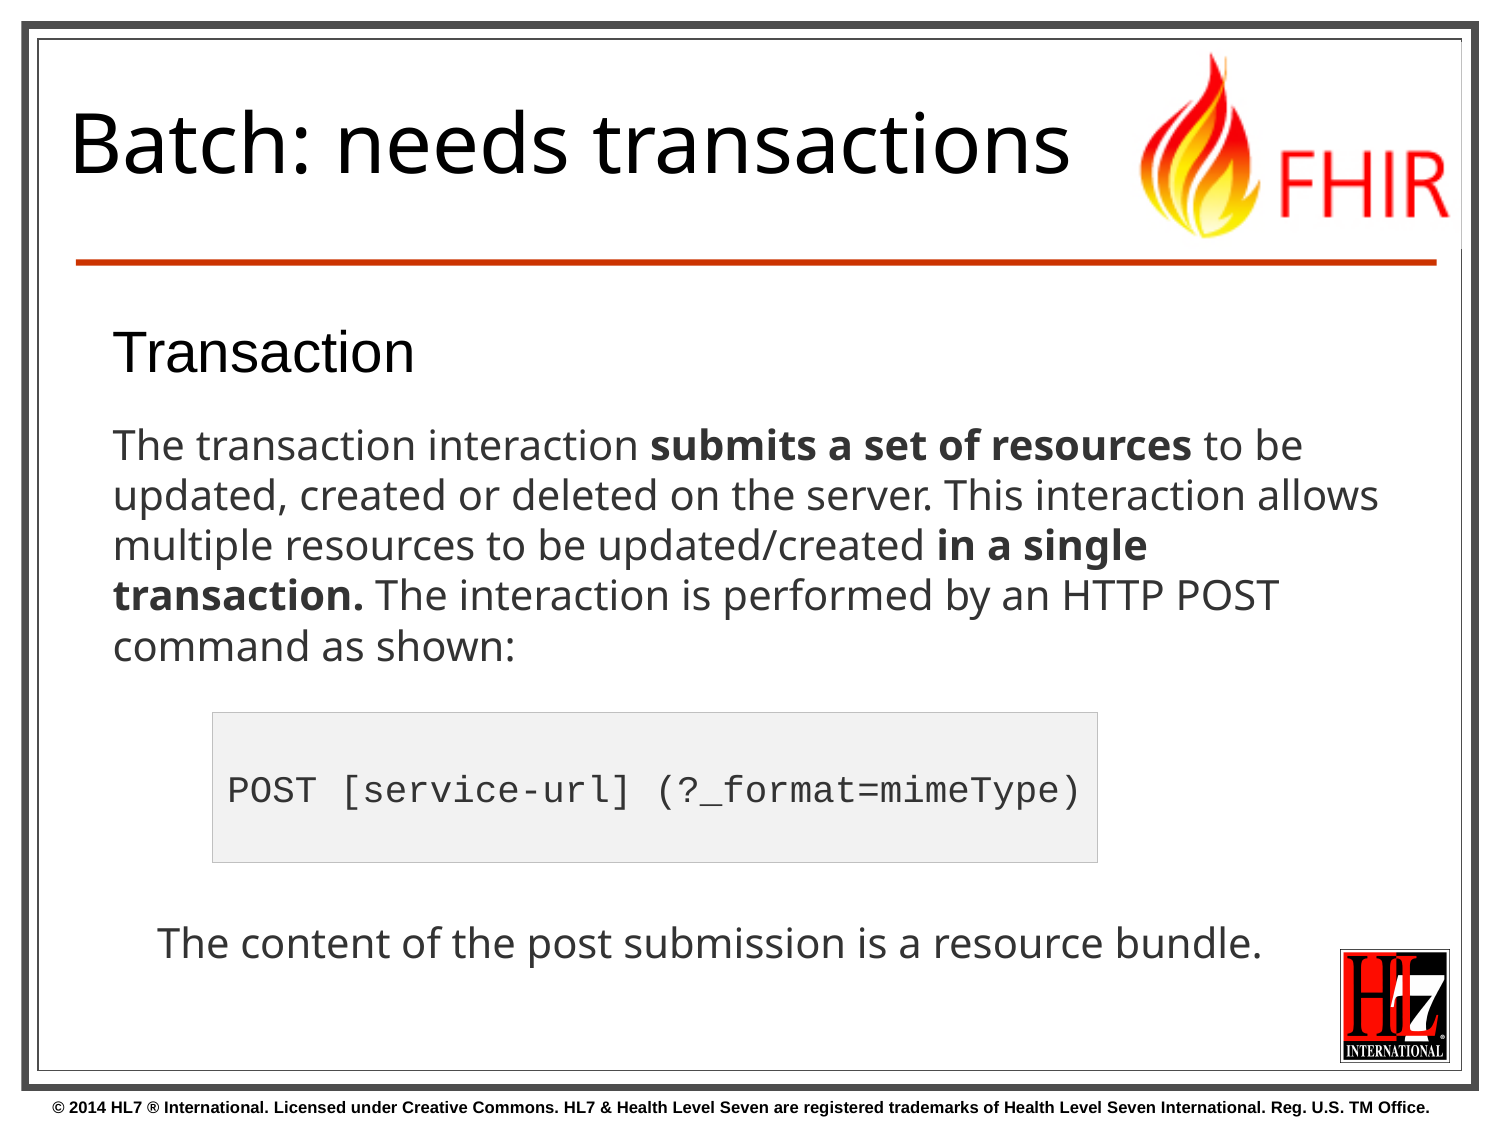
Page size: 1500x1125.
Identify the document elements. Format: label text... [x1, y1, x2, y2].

text_box The content of the post submission is a resource bundle. [142, 909, 1278, 975]
picture [1340, 949, 1450, 1063]
text_box Transaction The transaction interaction submits a set of resources to be updated, created or deleted on the server. This interaction allows multiple resources to be updated/created in a single transaction. The interaction is performed by an HTTP POST command as shown: [112, 314, 1388, 680]
title Batch: needs transactions [53, 54, 1175, 244]
text_box POST [service-url] (?_format=mimeType) [212, 712, 1098, 863]
picture [1128, 42, 1462, 249]
